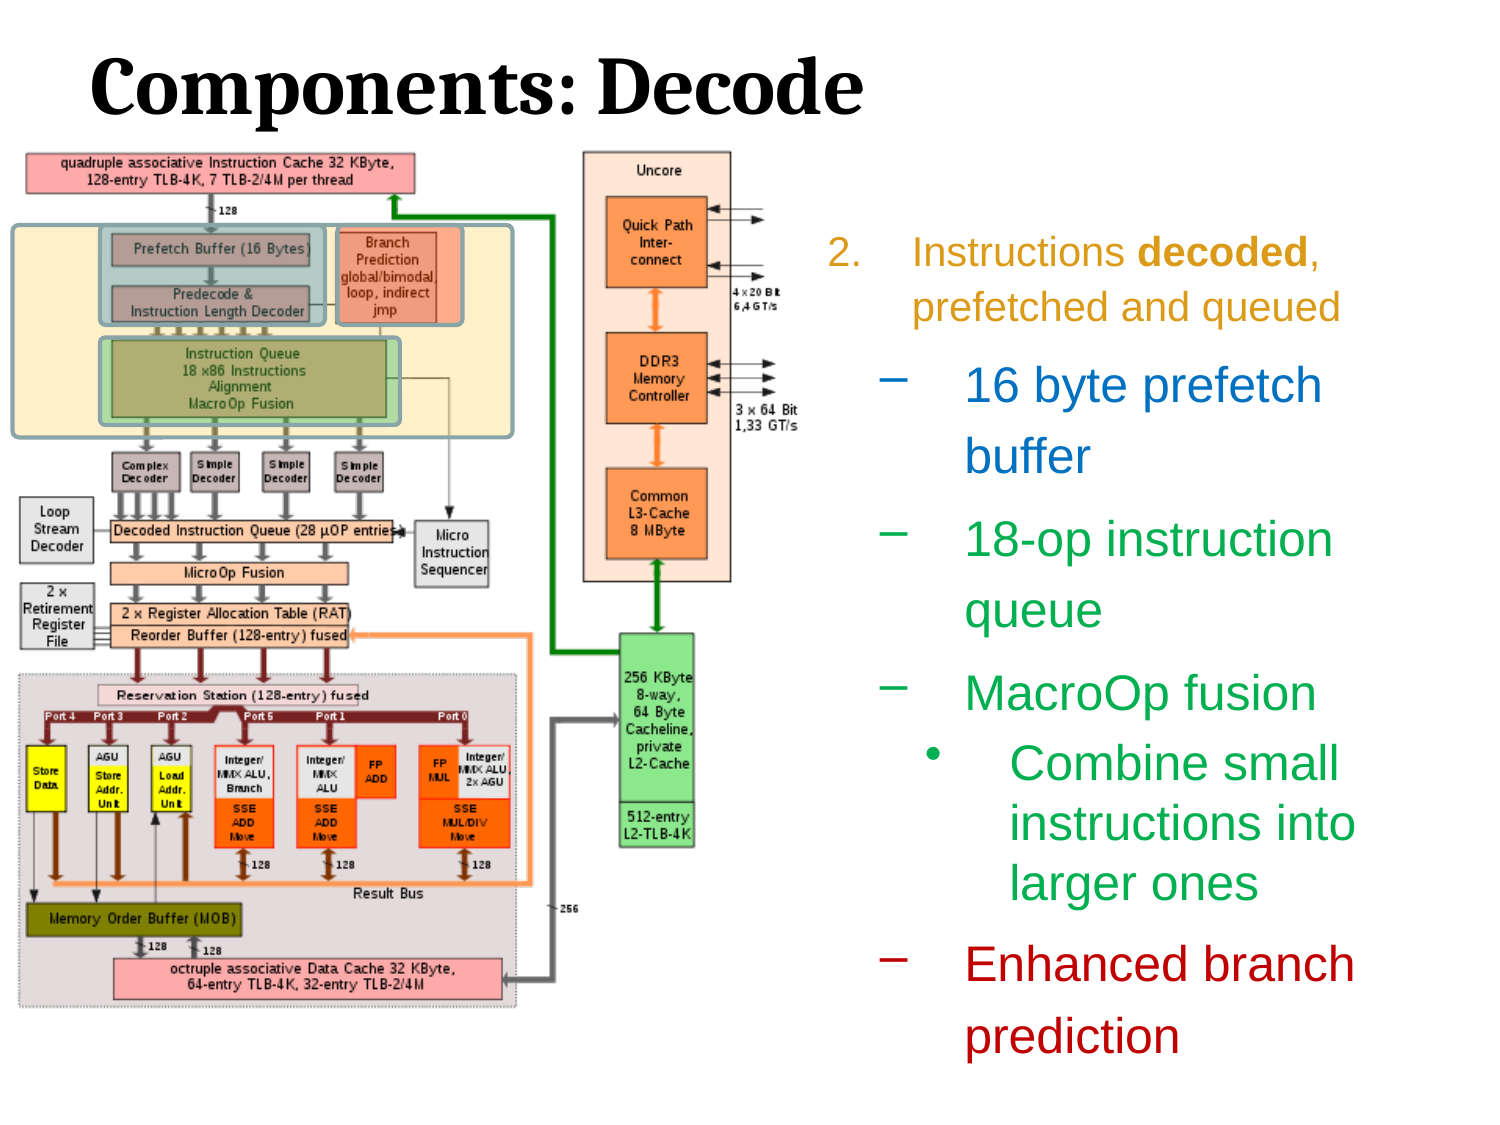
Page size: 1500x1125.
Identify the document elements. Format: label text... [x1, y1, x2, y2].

picture [10, 146, 813, 1013]
list Instructions decoded, prefetched and queued 16 byte prefetch buffer 18-op instruction queue MacroOp fusion Combine small instructions into larger ones Enhanced branch prediction [812, 212, 1476, 1076]
title Components: Decode [74, 0, 1426, 176]
